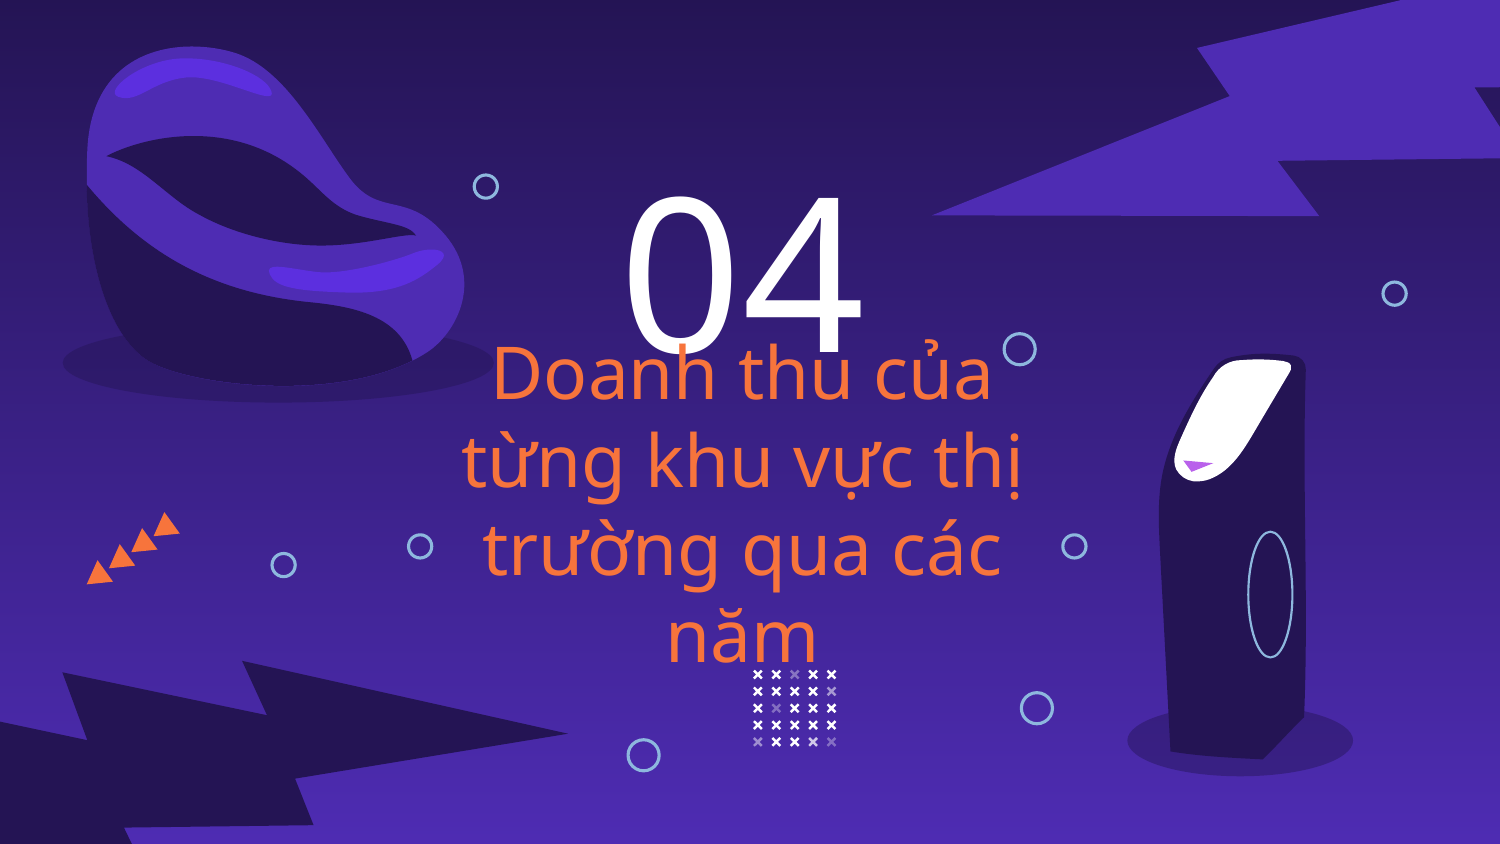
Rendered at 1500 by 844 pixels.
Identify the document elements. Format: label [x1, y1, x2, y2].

text_box [78, 174, 1407, 771]
text_box [0, 721, 314, 844]
text_box [62, 46, 495, 403]
text_box [62, 672, 73, 702]
